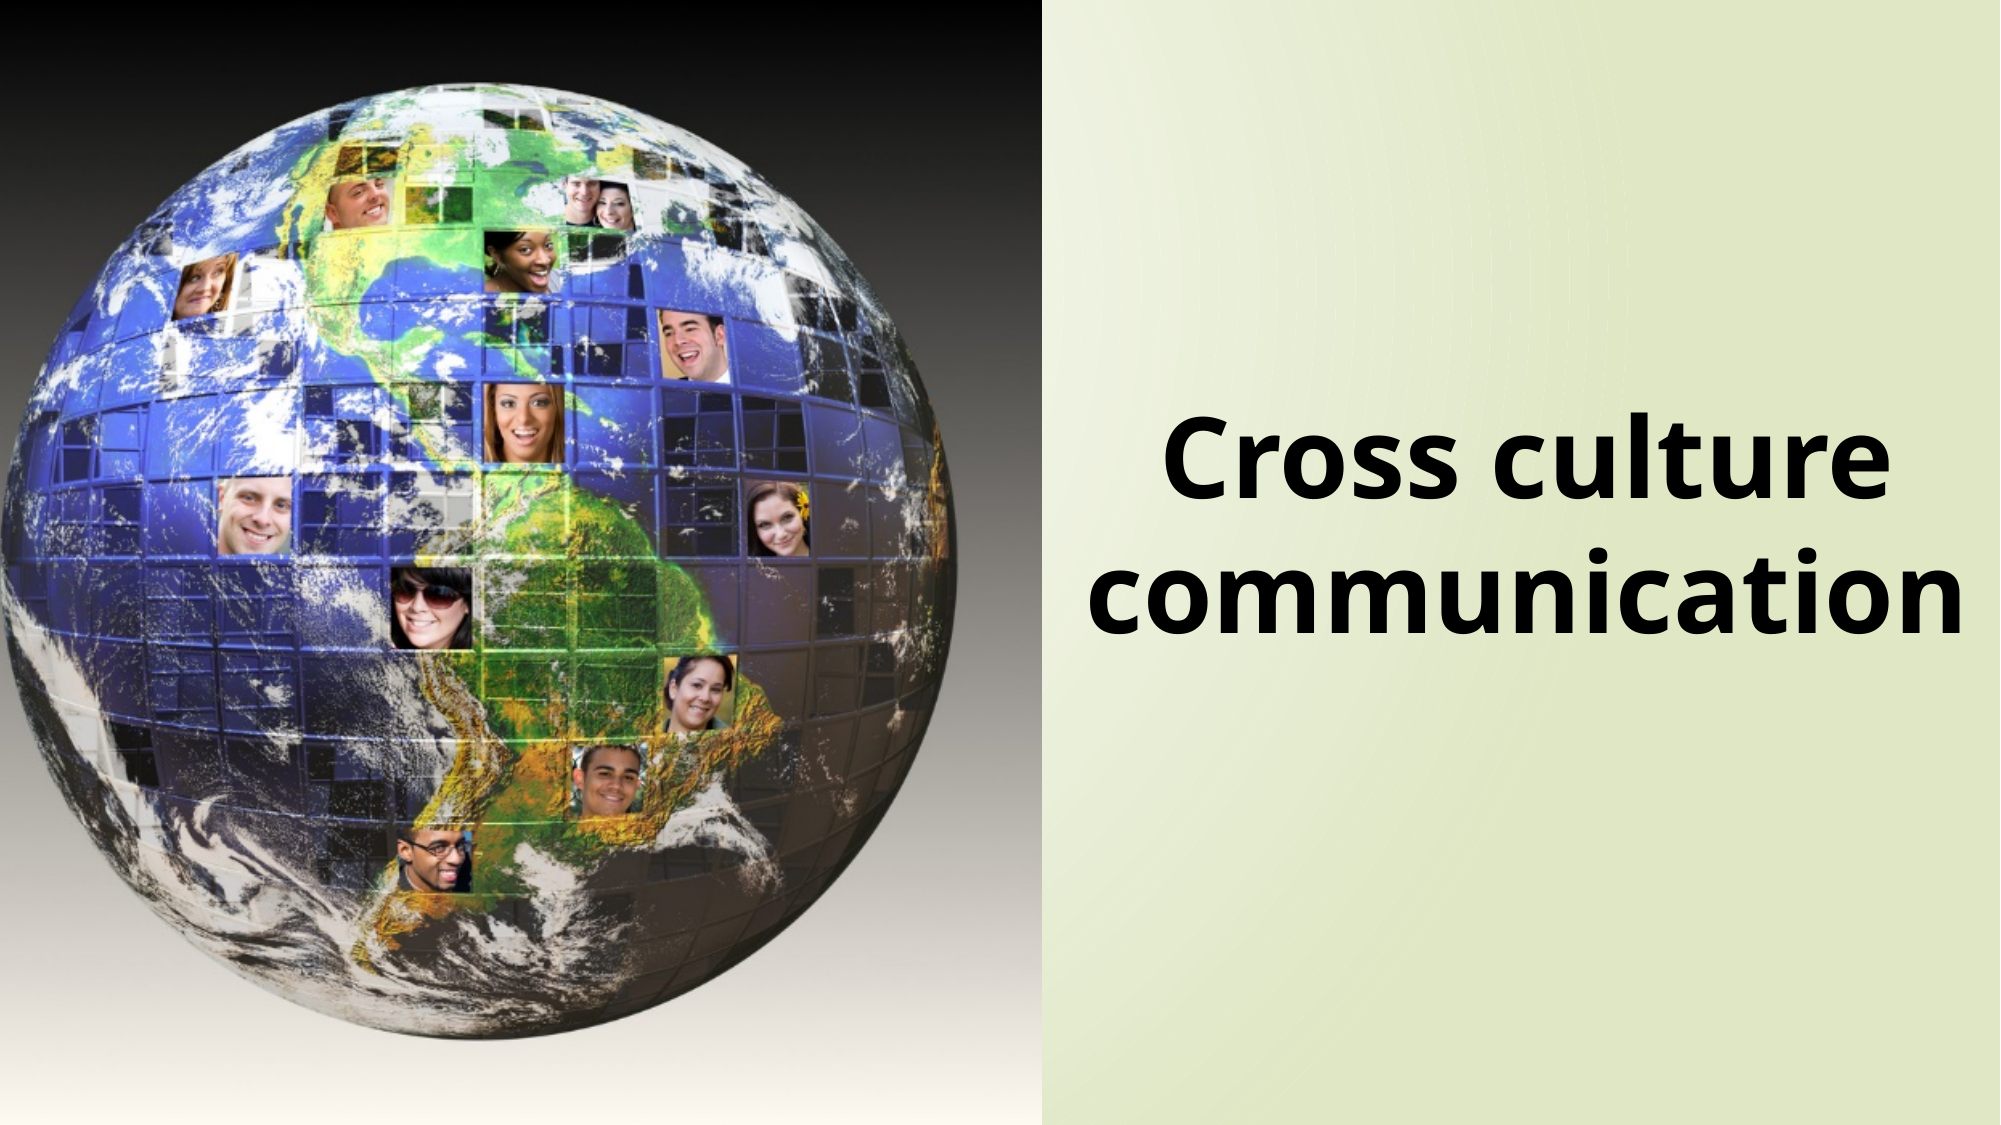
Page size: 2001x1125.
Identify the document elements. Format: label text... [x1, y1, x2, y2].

title Cross culture communication [1054, 272, 2000, 664]
picture [0, 0, 1042, 1125]
